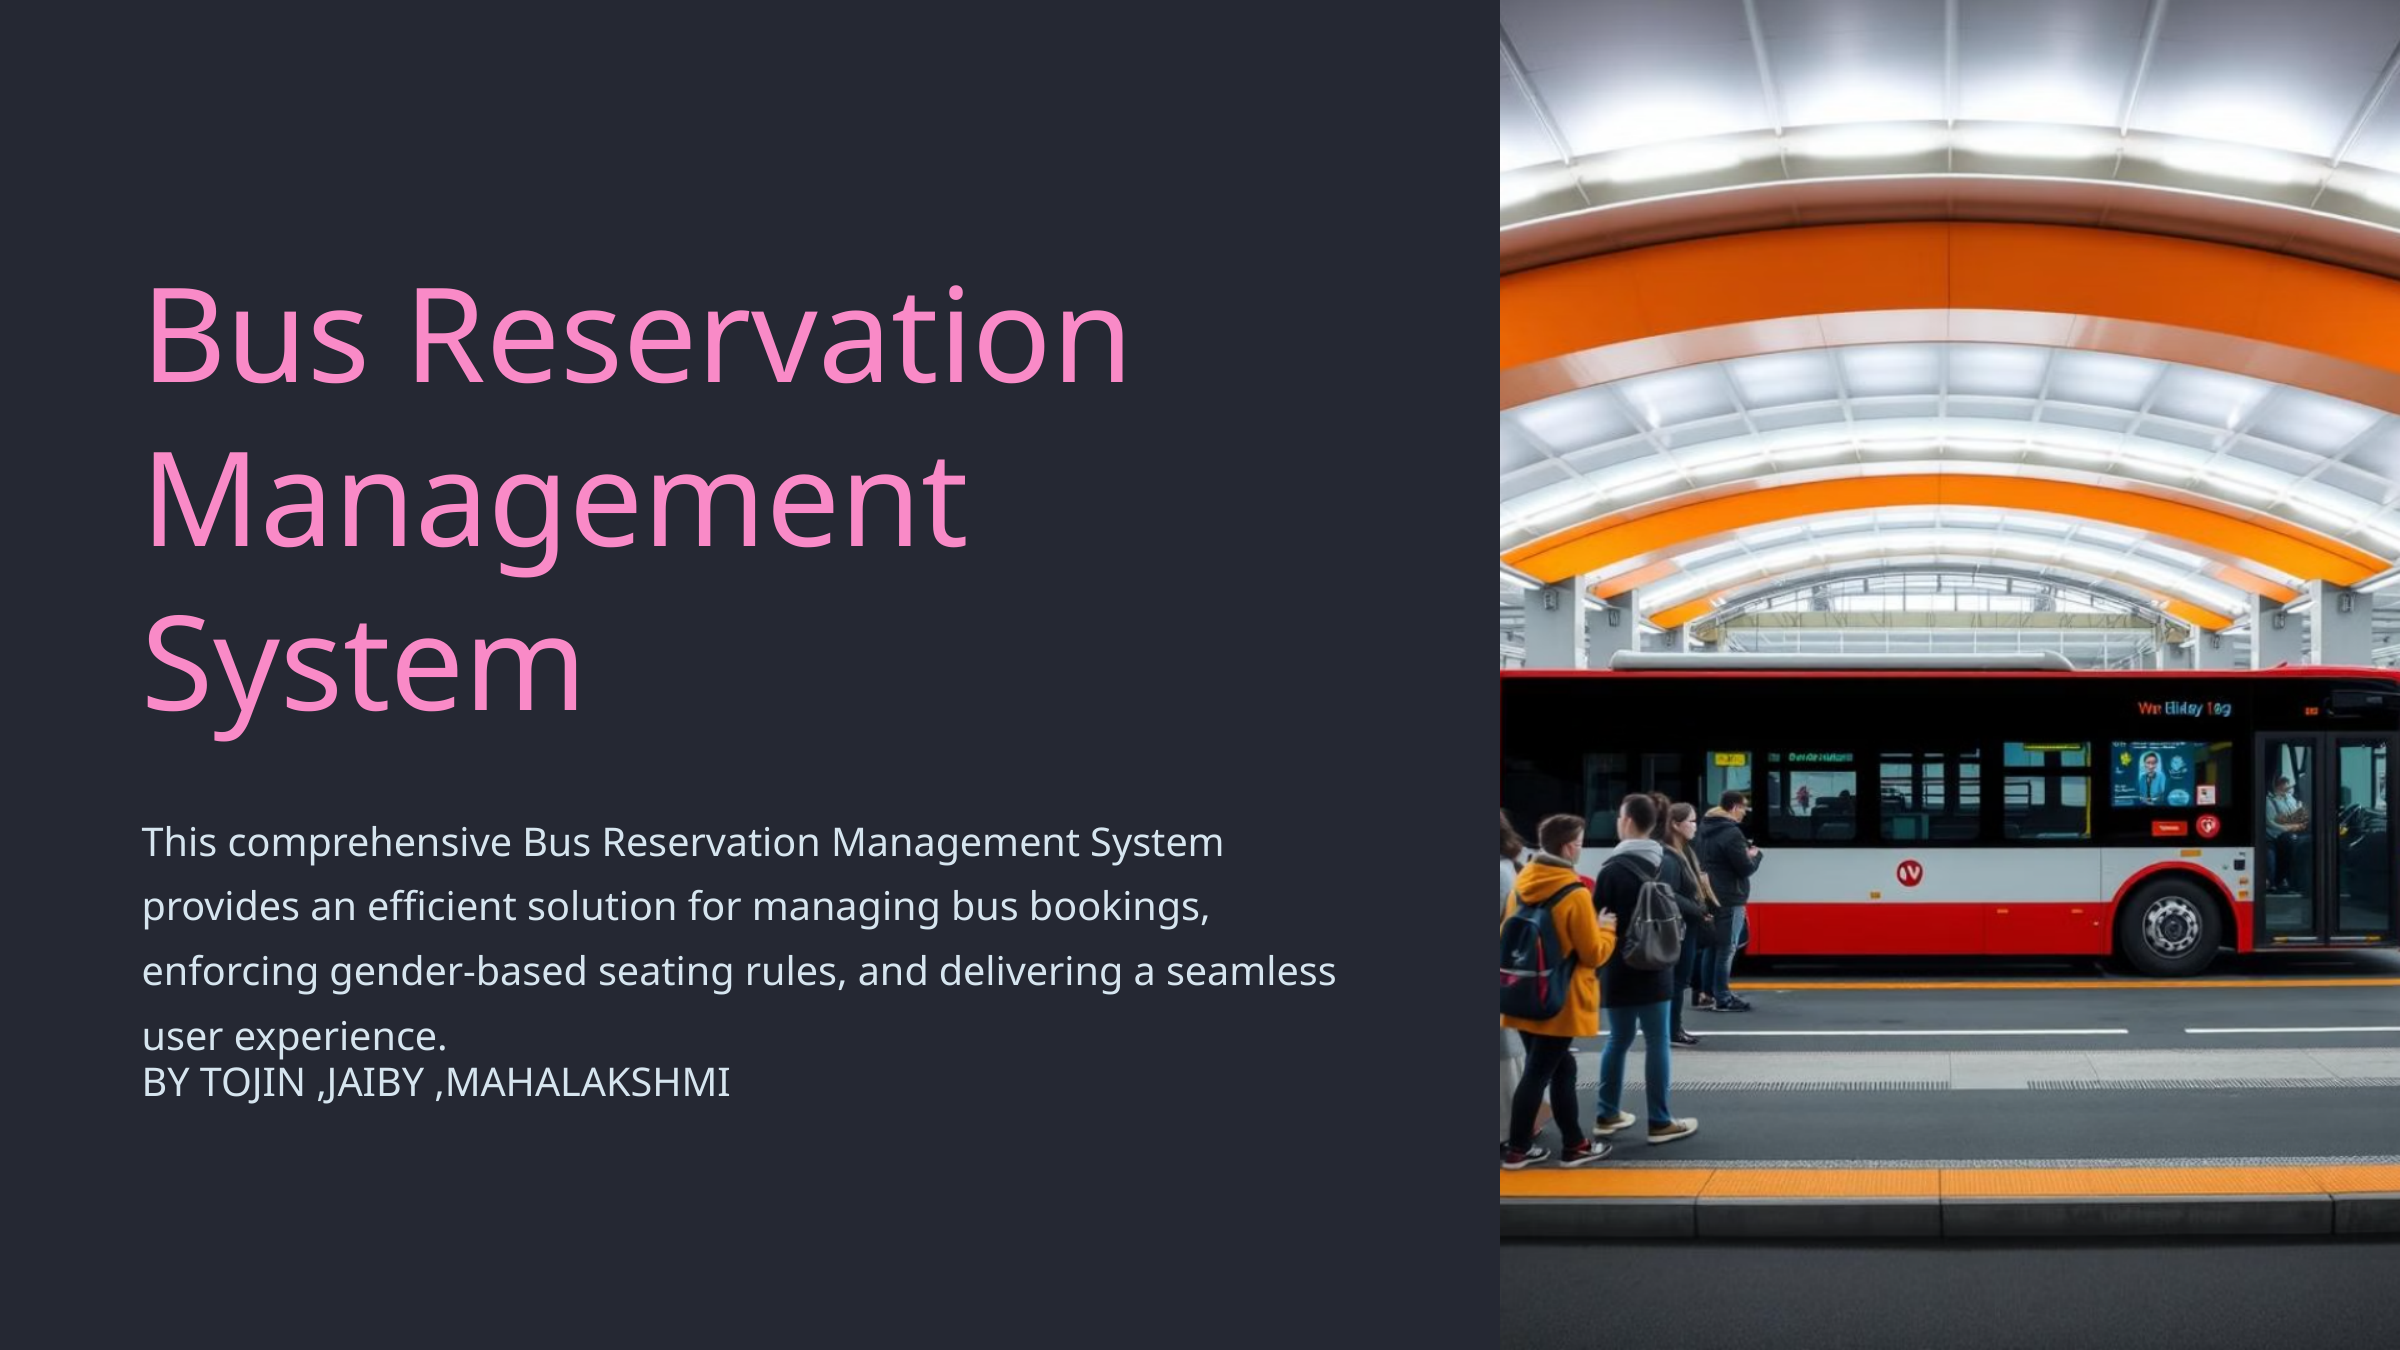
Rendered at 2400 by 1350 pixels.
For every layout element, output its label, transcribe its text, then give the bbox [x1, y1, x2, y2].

picture [1499, 0, 2400, 1350]
text_box This comprehensive Bus Reservation Management System provides an efficient solution for managing bus bookings, enforcing gender-based seating rules, and delivering a seamless user experience. [141, 799, 1359, 994]
text_box BY TOJIN ,JAIBY ,MAHALAKSHMI [141, 1039, 1359, 1105]
text_box Bus Reservation Management System [141, 245, 1359, 739]
